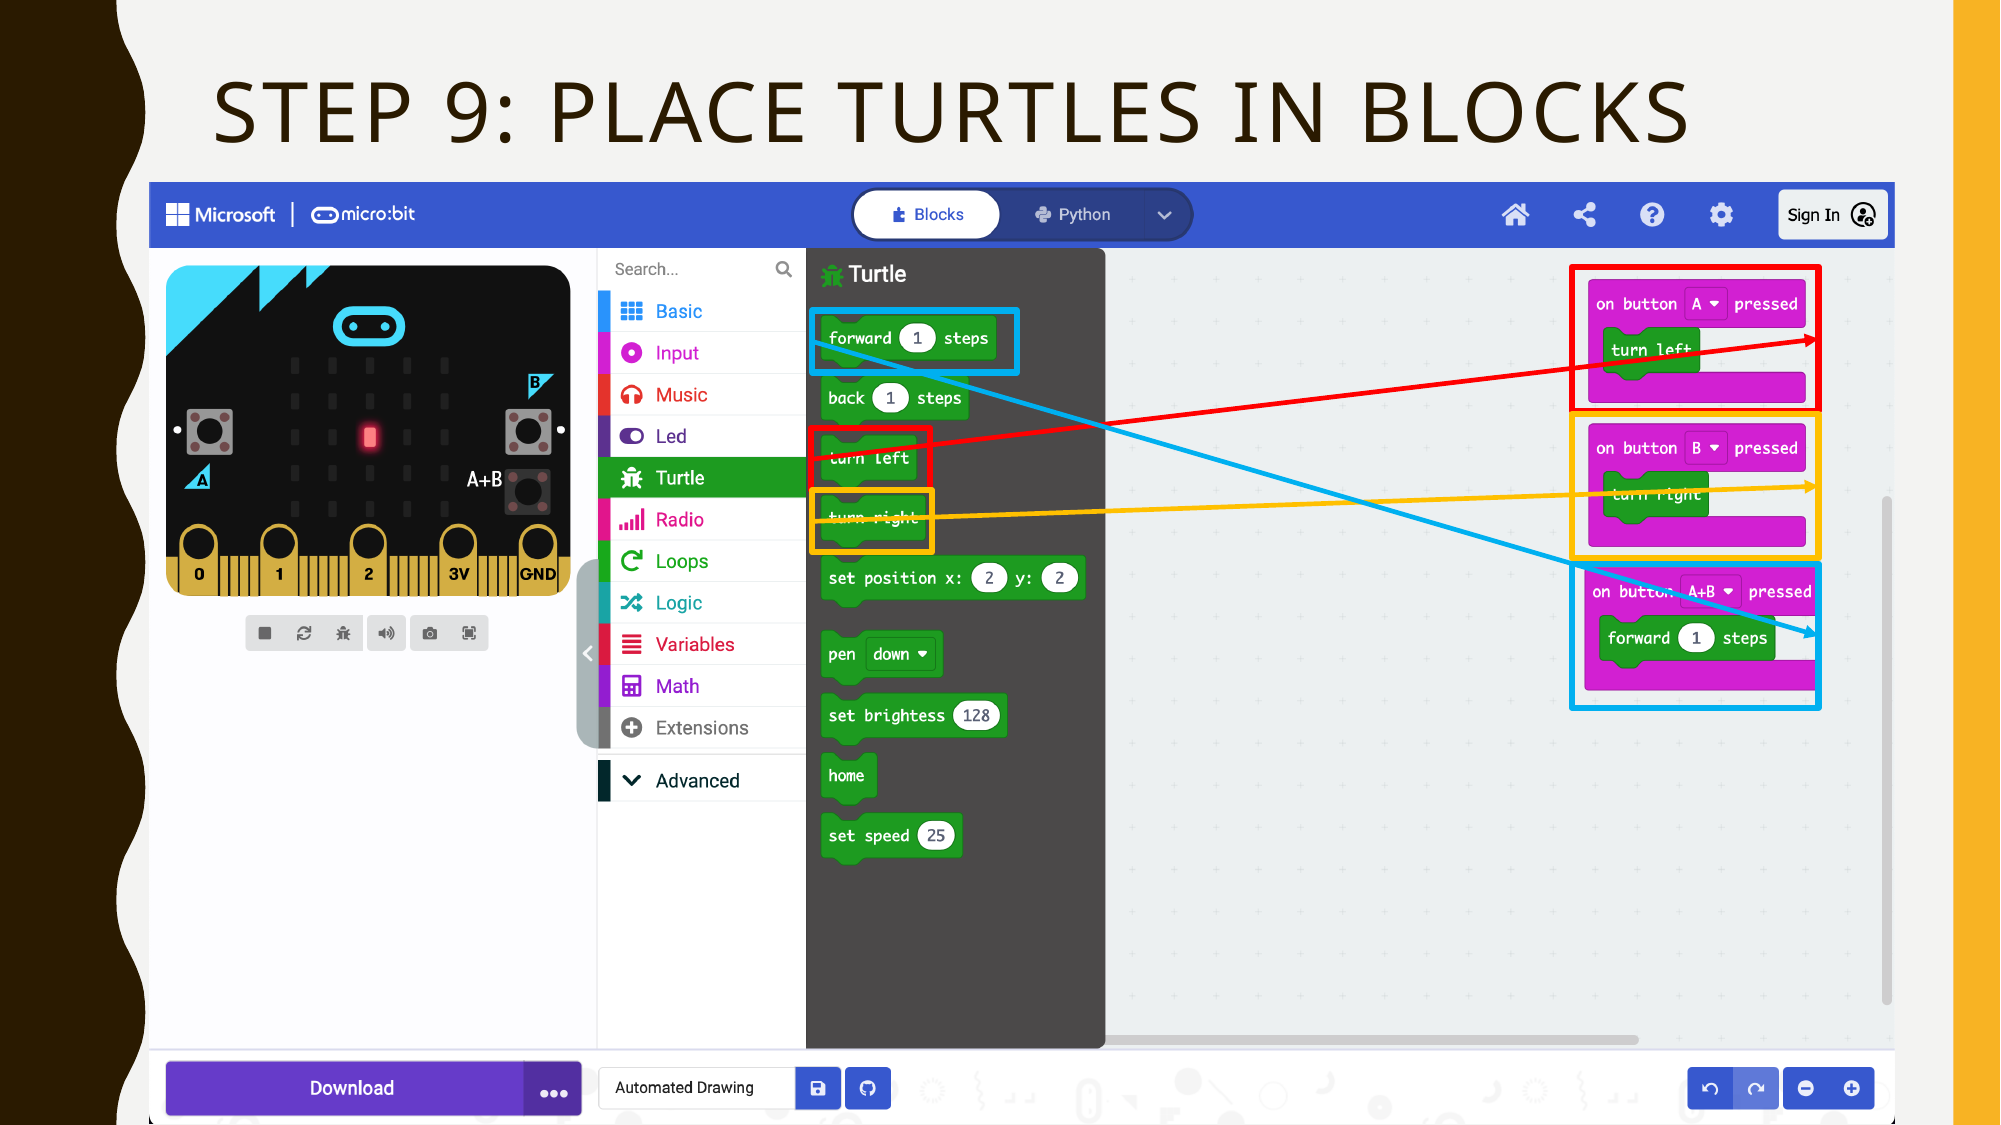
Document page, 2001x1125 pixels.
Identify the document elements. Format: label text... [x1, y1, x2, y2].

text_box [1016, 341, 1573, 636]
picture [149, 182, 1895, 1124]
title Step 9: place turtles in blocks [197, 62, 1985, 331]
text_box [930, 338, 1573, 460]
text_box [931, 486, 1016, 522]
